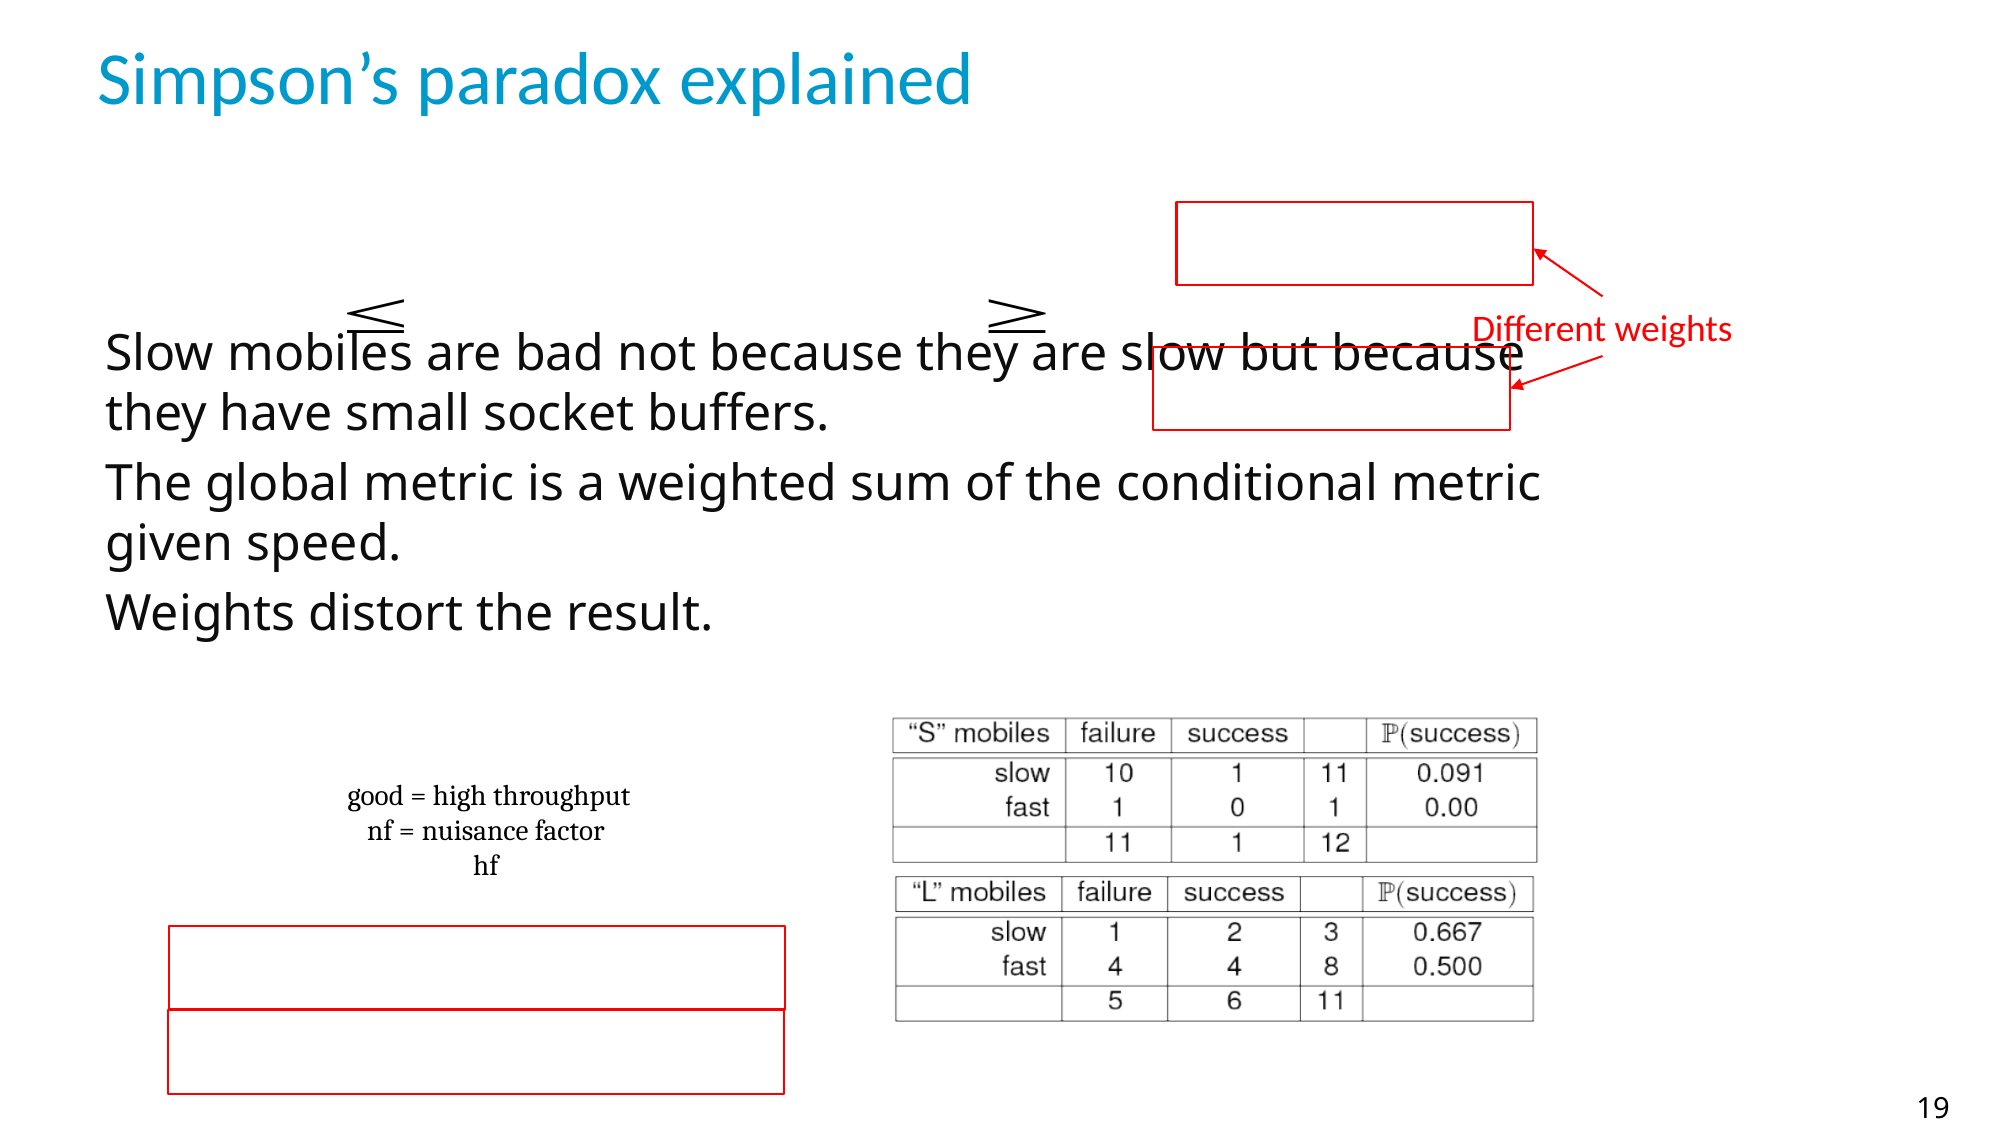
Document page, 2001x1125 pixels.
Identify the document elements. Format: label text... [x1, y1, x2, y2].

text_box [158, 702, 1552, 1122]
text_box Different weights [1457, 296, 1748, 356]
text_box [1510, 356, 1603, 389]
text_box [1533, 248, 1603, 297]
footer 19 [1866, 1082, 2000, 1125]
text_box [1176, 201, 1534, 286]
text_box [1153, 346, 1511, 431]
title Simpson’s paradox explained [82, 0, 1898, 150]
